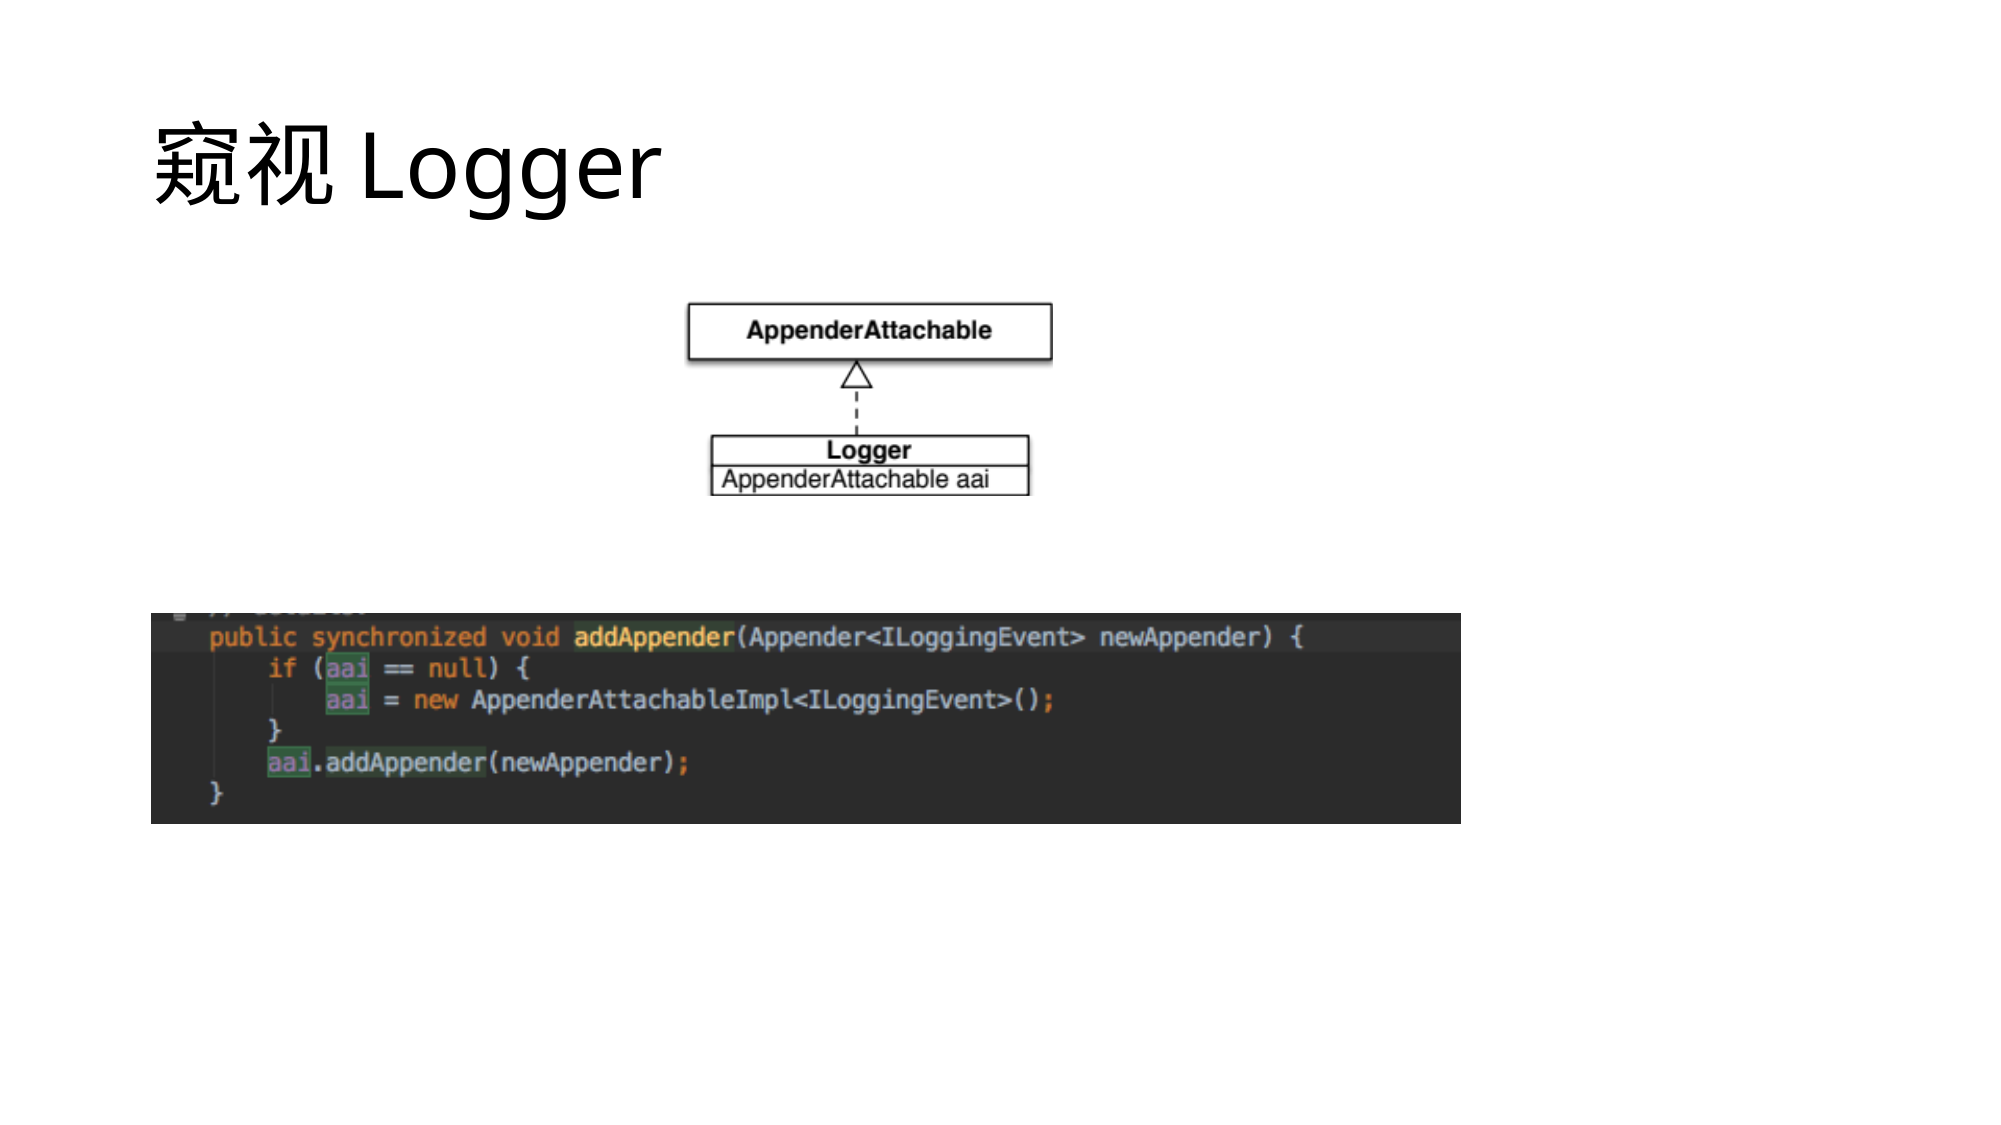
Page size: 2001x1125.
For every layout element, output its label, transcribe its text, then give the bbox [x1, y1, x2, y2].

picture [684, 299, 1053, 496]
title 窥视Logger [137, 59, 1863, 278]
picture [151, 613, 1461, 824]
